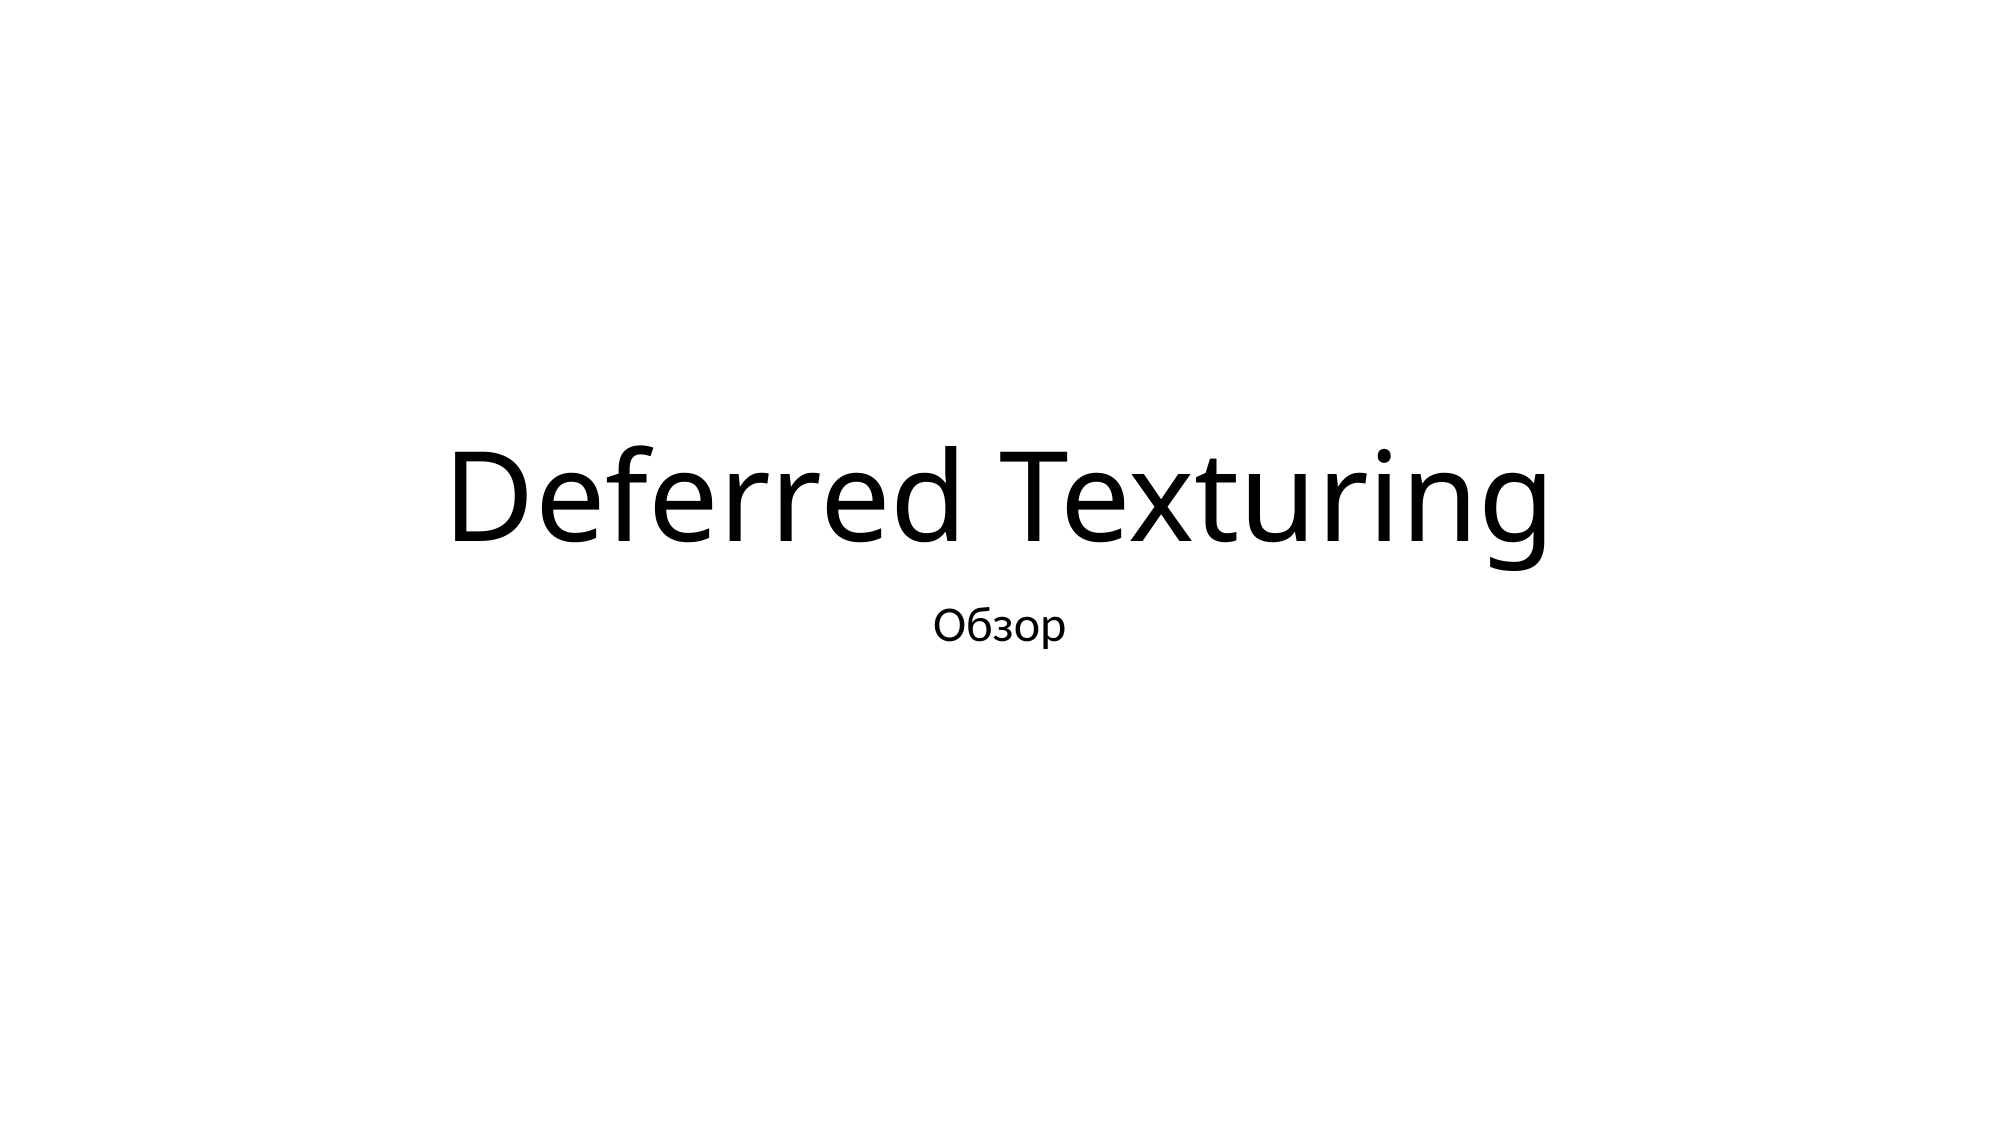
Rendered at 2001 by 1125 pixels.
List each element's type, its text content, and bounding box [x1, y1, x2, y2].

title Deferred Texturing [249, 184, 1750, 576]
subtitle Обзор [249, 590, 1750, 863]
